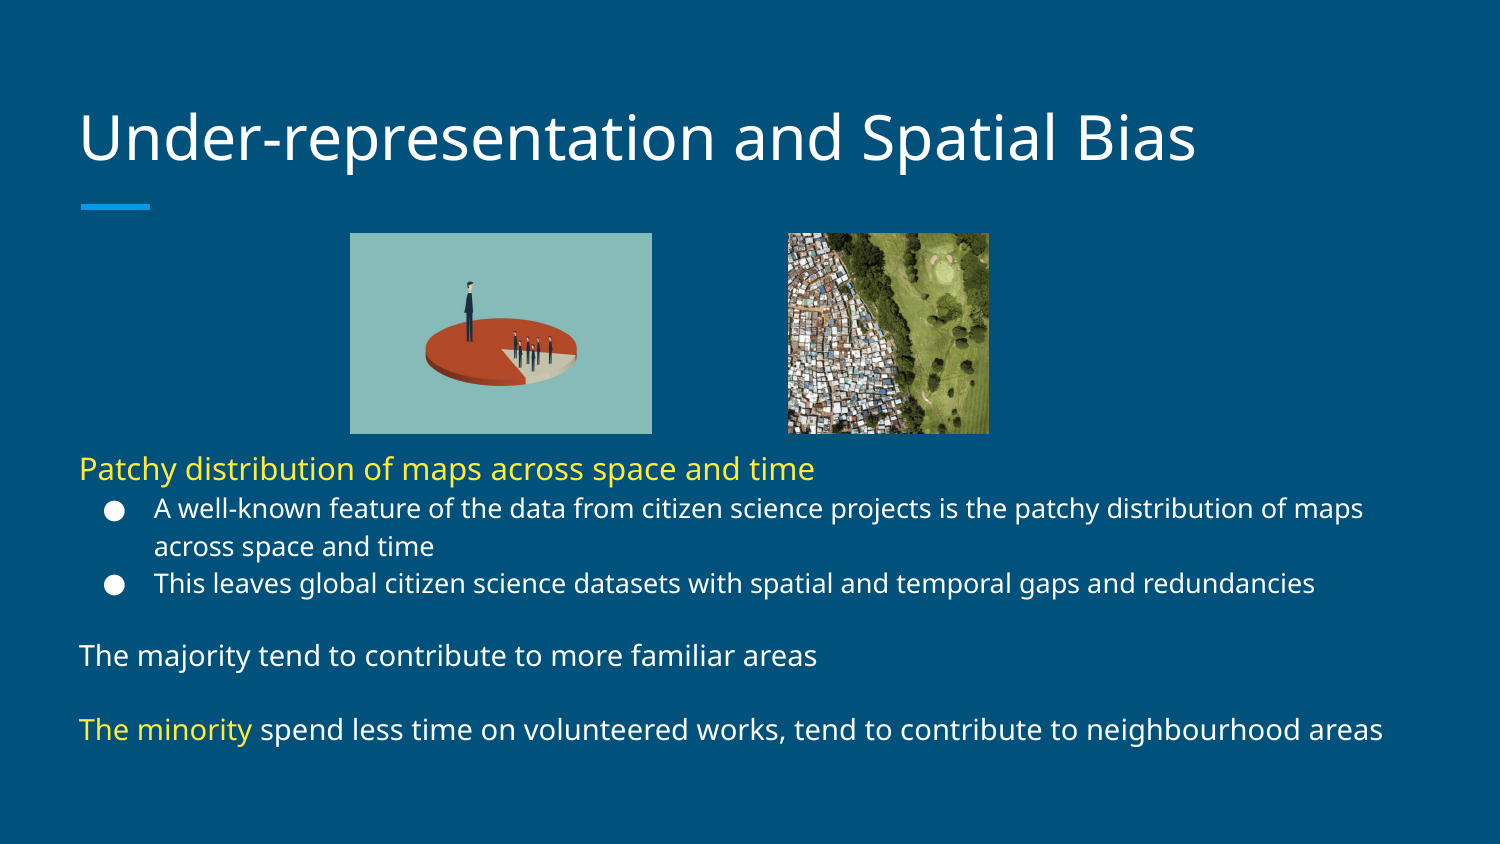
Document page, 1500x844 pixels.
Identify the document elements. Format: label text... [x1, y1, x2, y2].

picture [395, 731, 402, 739]
picture [115, 651, 127, 665]
picture [367, 651, 377, 665]
picture [506, 725, 513, 739]
picture [664, 651, 672, 665]
picture [516, 648, 524, 665]
picture [154, 651, 161, 665]
picture [1184, 726, 1188, 739]
picture [567, 651, 575, 665]
picture [1267, 725, 1277, 738]
picture [1130, 726, 1134, 739]
picture [1313, 725, 1322, 739]
picture [629, 725, 641, 739]
picture [712, 651, 720, 665]
picture [916, 725, 926, 738]
picture [404, 651, 411, 665]
picture [748, 651, 756, 665]
picture [381, 731, 388, 739]
picture [1276, 727, 1281, 739]
picture [281, 725, 289, 740]
picture [1029, 726, 1041, 740]
picture [987, 725, 995, 740]
picture [493, 651, 505, 666]
picture [80, 646, 94, 665]
picture [194, 651, 203, 664]
picture [262, 725, 271, 733]
picture [770, 731, 777, 739]
picture [1339, 725, 1351, 740]
picture [453, 652, 460, 666]
picture [866, 722, 874, 739]
picture [1094, 725, 1101, 739]
picture [705, 725, 710, 733]
picture [1017, 723, 1025, 740]
picture [316, 725, 324, 739]
picture [1237, 725, 1245, 739]
picture [169, 651, 177, 665]
picture [483, 726, 487, 739]
picture [646, 651, 654, 665]
picture [362, 726, 374, 740]
picture [102, 651, 110, 665]
picture [841, 726, 845, 739]
picture [550, 728, 554, 739]
picture [773, 651, 785, 665]
picture [633, 645, 640, 665]
picture [179, 651, 185, 672]
picture [154, 725, 161, 739]
picture [525, 725, 533, 739]
picture [1188, 725, 1197, 739]
picture [579, 651, 589, 664]
picture [381, 652, 385, 665]
picture [459, 725, 471, 740]
picture [293, 651, 300, 665]
picture [228, 723, 236, 740]
picture [271, 651, 283, 665]
picture [1250, 726, 1254, 739]
picture [277, 725, 281, 746]
picture [925, 727, 930, 739]
picture [1210, 725, 1215, 739]
picture [144, 651, 152, 665]
picture [415, 647, 423, 666]
picture [1202, 725, 1208, 740]
picture [378, 725, 387, 731]
picture [601, 723, 609, 740]
picture [1259, 728, 1263, 739]
picture [963, 725, 967, 739]
picture [767, 725, 776, 731]
picture [1106, 725, 1118, 739]
picture [392, 725, 401, 731]
picture [1289, 718, 1298, 739]
picture [1052, 722, 1059, 740]
picture [792, 651, 801, 665]
picture [752, 718, 762, 739]
picture [1355, 732, 1360, 740]
picture [533, 725, 537, 735]
picture [541, 726, 545, 739]
picture [674, 651, 681, 665]
picture [413, 722, 420, 740]
picture [260, 648, 267, 666]
picture [657, 725, 669, 739]
picture [237, 651, 249, 672]
picture [588, 653, 593, 665]
picture [612, 727, 624, 736]
picture [1171, 725, 1179, 740]
picture [144, 725, 152, 739]
picture [881, 725, 890, 738]
picture [446, 725, 454, 739]
picture [829, 725, 836, 739]
picture [166, 658, 171, 666]
picture [305, 651, 314, 666]
picture [437, 725, 445, 739]
picture [567, 725, 573, 740]
picture [345, 651, 354, 664]
picture [227, 648, 234, 666]
picture [179, 725, 187, 739]
picture [845, 718, 854, 739]
picture [1153, 725, 1161, 739]
picture [1371, 725, 1380, 732]
picture [795, 721, 803, 740]
picture [951, 723, 959, 740]
picture [1132, 725, 1143, 746]
picture [902, 725, 912, 740]
picture [726, 725, 735, 739]
picture [427, 651, 431, 665]
picture [807, 725, 819, 740]
picture [80, 720, 94, 739]
picture [698, 725, 705, 739]
picture [1063, 726, 1067, 739]
picture [351, 234, 651, 433]
picture [789, 234, 988, 433]
picture [492, 728, 496, 739]
list Patchy distribution of maps across space and time A well-known feature of the data from citizen science projects is the patchy distribution of maps across space and time This leaves global citizen science datasets with spatial and temporal gaps and redundancies The majority tend to contribute to more familiar areas The minority spend less time on volunteered works, tend to contribute to neighbourhood areas [63, 428, 1437, 587]
picture [589, 725, 597, 739]
picture [330, 648, 338, 665]
title Under-representation and Spatial Bias [63, 75, 1437, 188]
picture [531, 651, 540, 664]
picture [558, 651, 566, 665]
picture [115, 725, 127, 739]
picture [238, 735, 247, 746]
picture [722, 726, 726, 739]
picture [481, 647, 489, 666]
picture [677, 718, 686, 739]
picture [390, 654, 394, 665]
picture [1358, 725, 1366, 739]
picture [609, 651, 621, 665]
picture [1232, 718, 1236, 739]
picture [294, 725, 306, 739]
picture [673, 726, 677, 739]
picture [328, 725, 337, 740]
picture [940, 725, 947, 739]
picture [102, 725, 110, 739]
picture [201, 728, 205, 739]
picture [1285, 726, 1289, 739]
picture [949, 587, 953, 599]
picture [1067, 725, 1076, 739]
